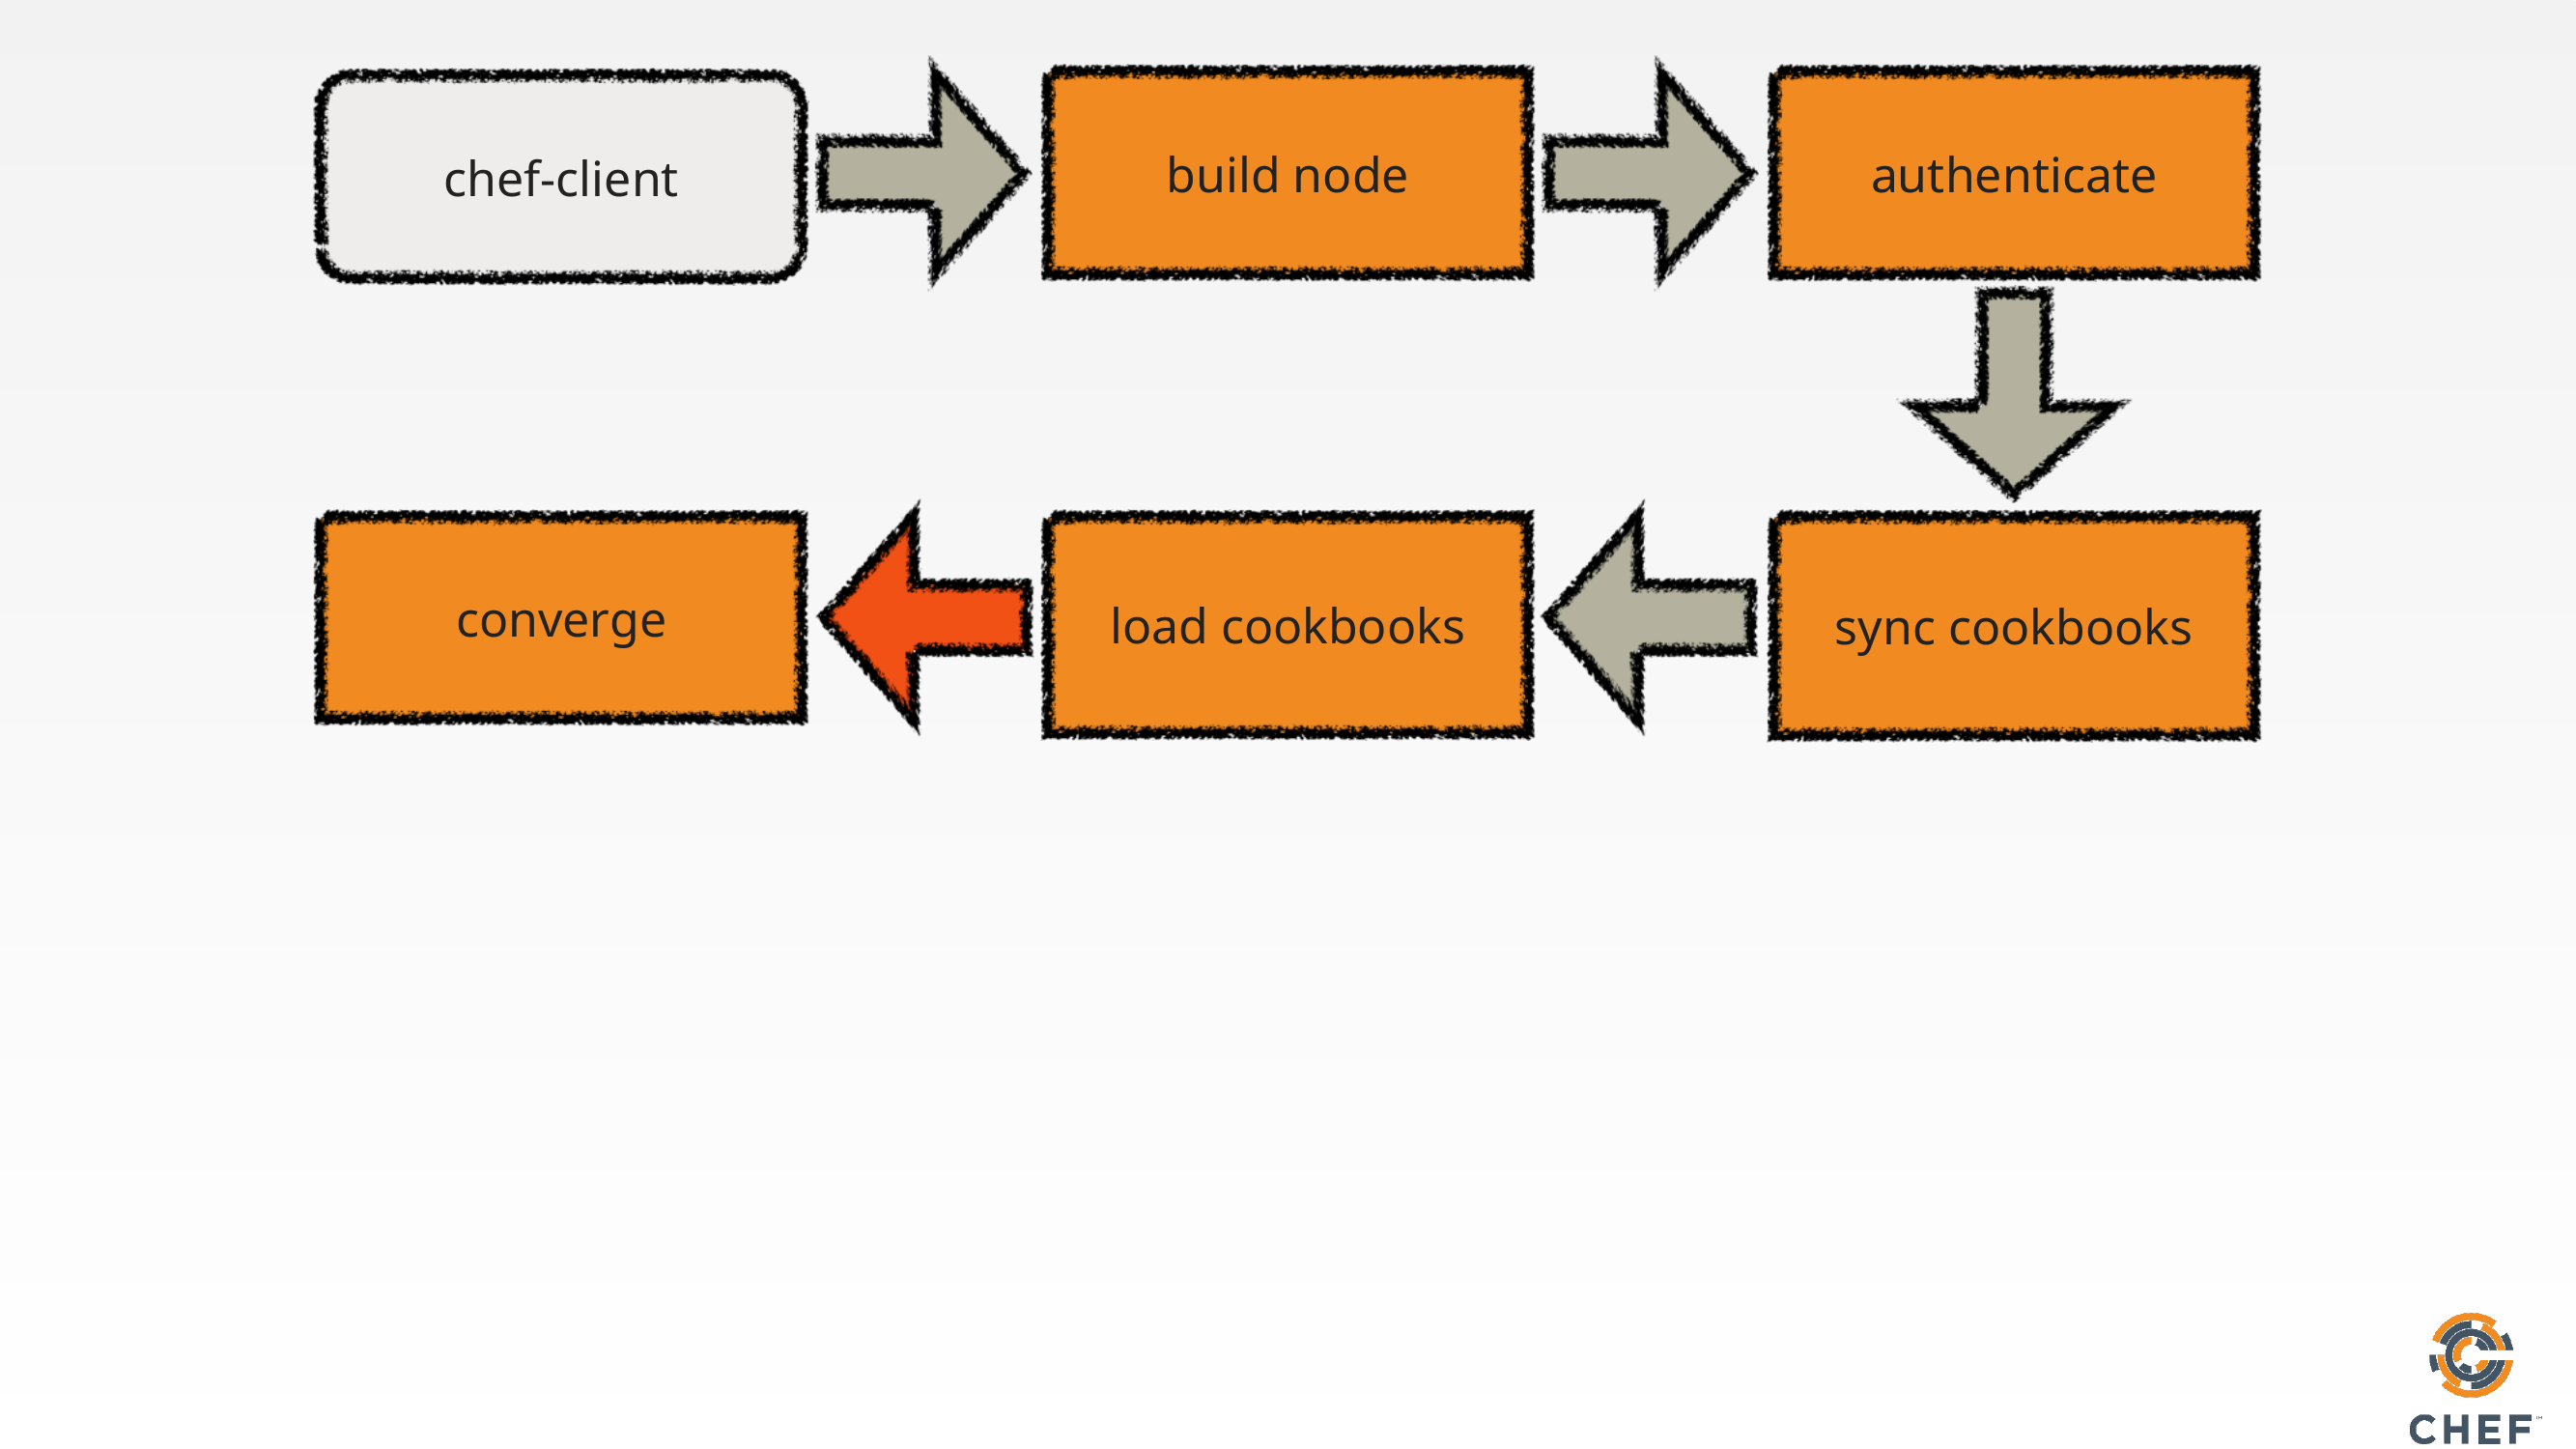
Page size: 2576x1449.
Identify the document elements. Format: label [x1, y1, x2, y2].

text_box [1541, 49, 1764, 297]
text_box [311, 68, 809, 286]
picture [2399, 1295, 2550, 1449]
text_box [812, 495, 1035, 741]
text_box [1039, 64, 1536, 282]
text_box [1537, 495, 1760, 741]
text_box [1768, 64, 2262, 282]
text_box [313, 508, 809, 727]
text_box [814, 49, 1037, 297]
text_box [1039, 508, 1532, 741]
text_box [1891, 285, 2137, 508]
text_box [1766, 508, 2262, 743]
